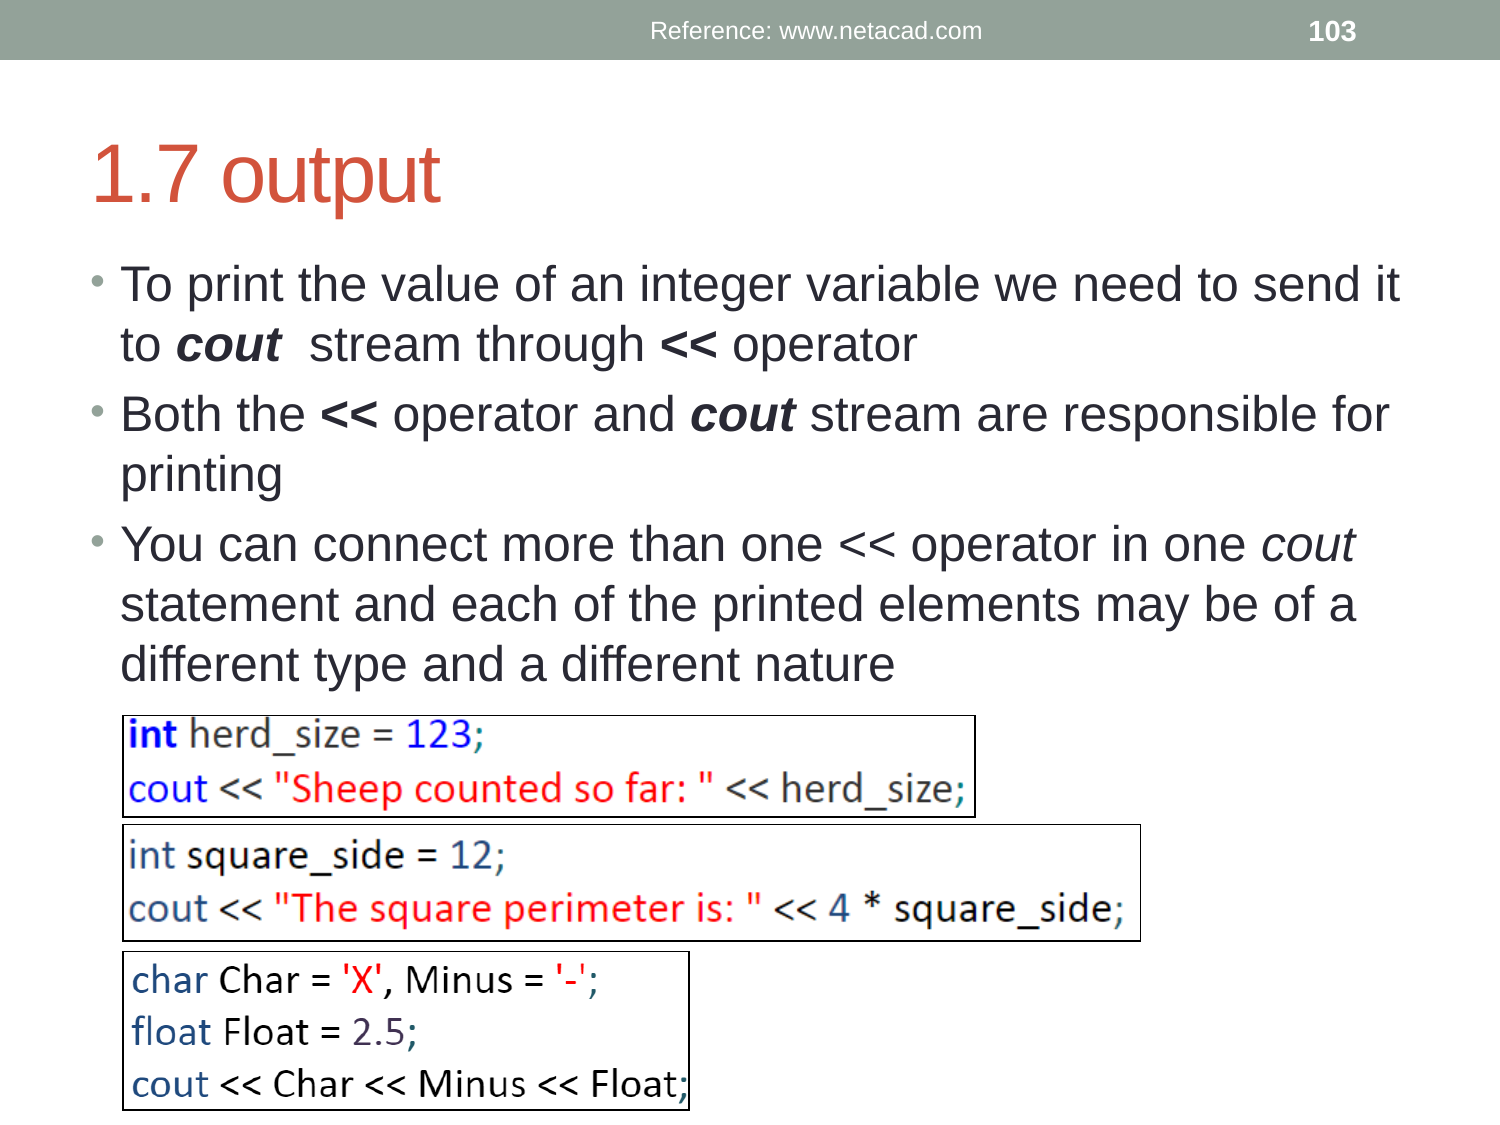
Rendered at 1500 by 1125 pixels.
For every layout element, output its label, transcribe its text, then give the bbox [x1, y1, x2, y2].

slide_number 103 [1293, 3, 1469, 57]
footer Reference: www.netacad.com [395, 3, 1238, 57]
list To print the value of an integer variable we need to send it to cout stream through << operator Both the << operator and cout stream are responsible for printing You can connect more than one << operator in one cout statement and each of the printed elements may be of a different type and a different nature [75, 243, 1425, 1044]
picture [123, 715, 975, 817]
picture [123, 951, 689, 1110]
picture [123, 824, 1140, 941]
title 1.7 output [75, 87, 1425, 243]
